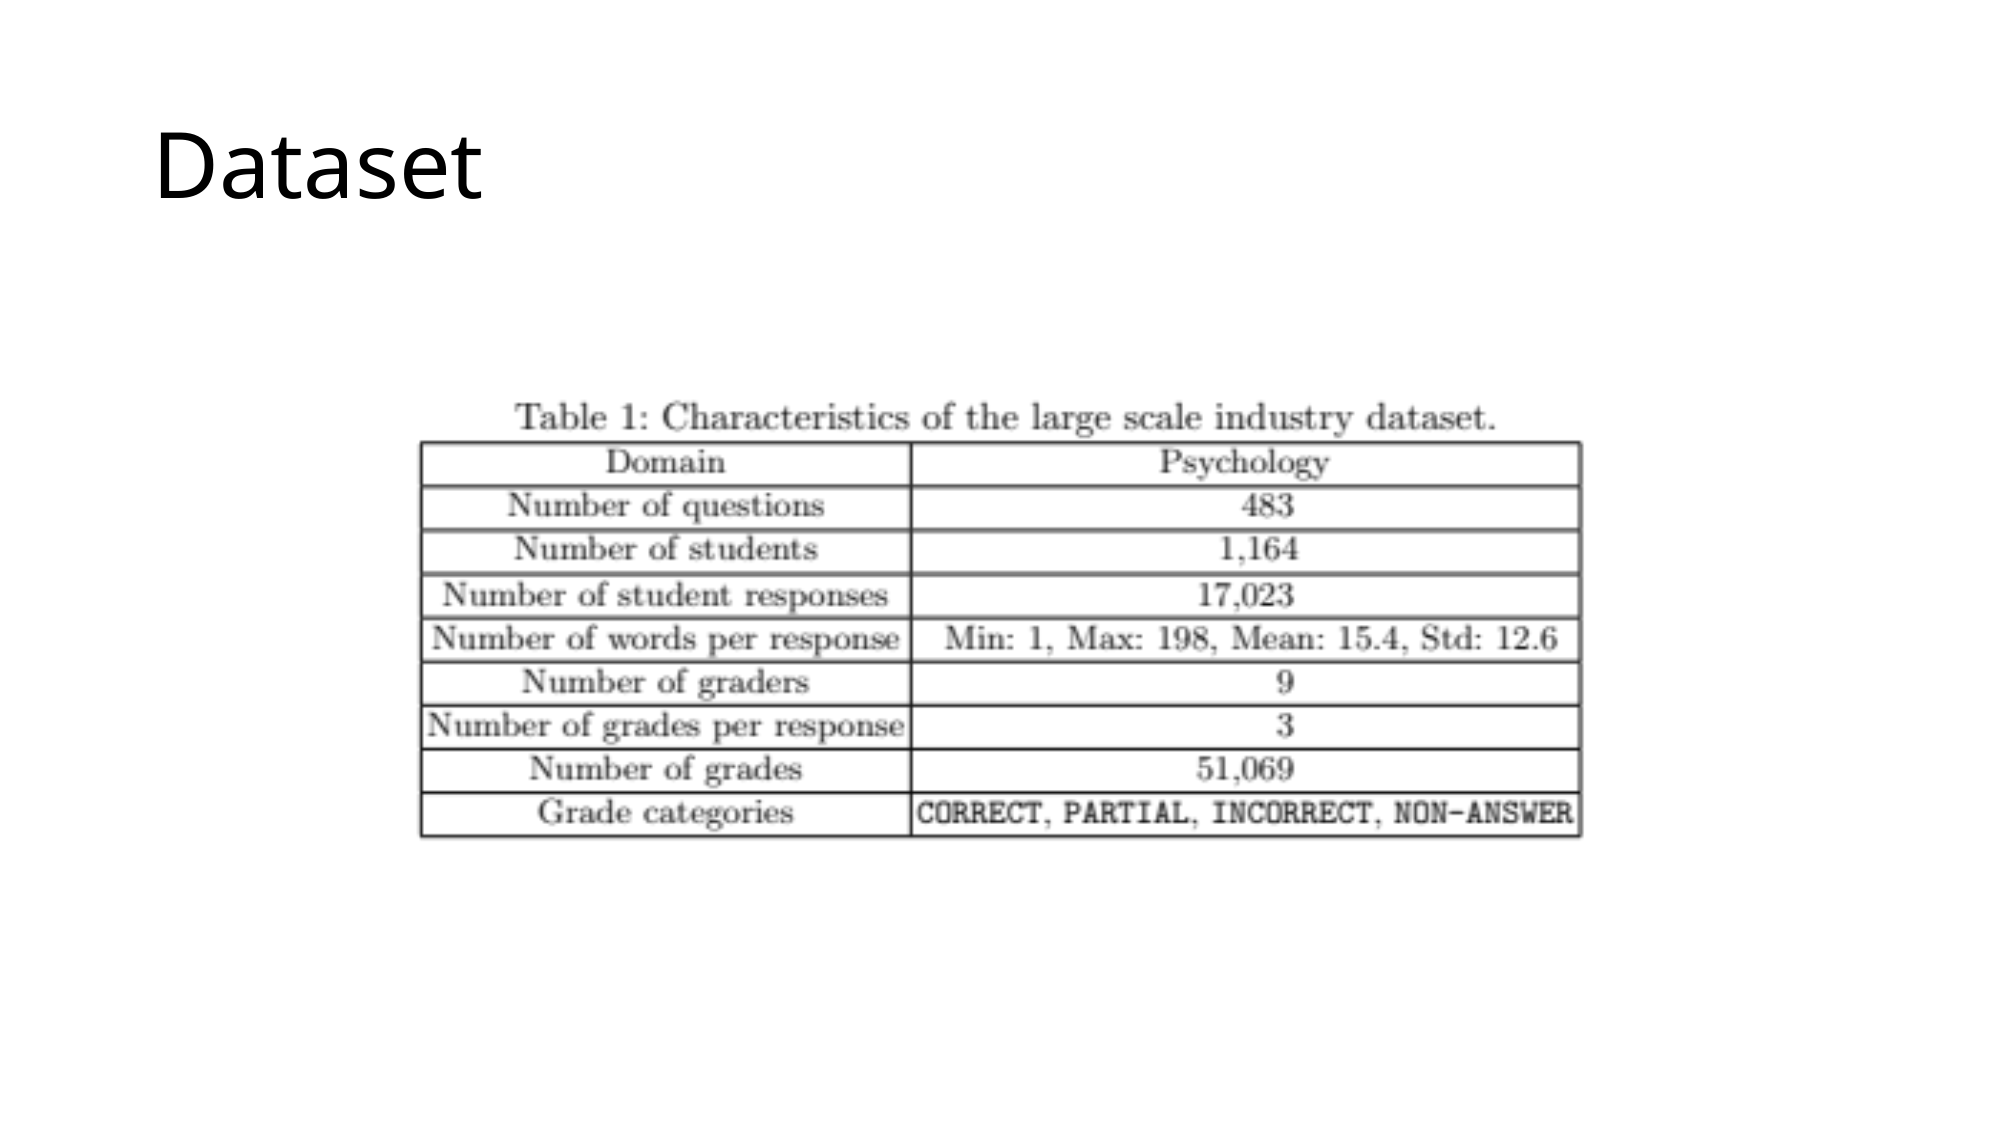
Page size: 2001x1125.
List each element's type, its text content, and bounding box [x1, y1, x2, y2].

picture [398, 381, 1601, 844]
title Dataset [137, 59, 1863, 278]
